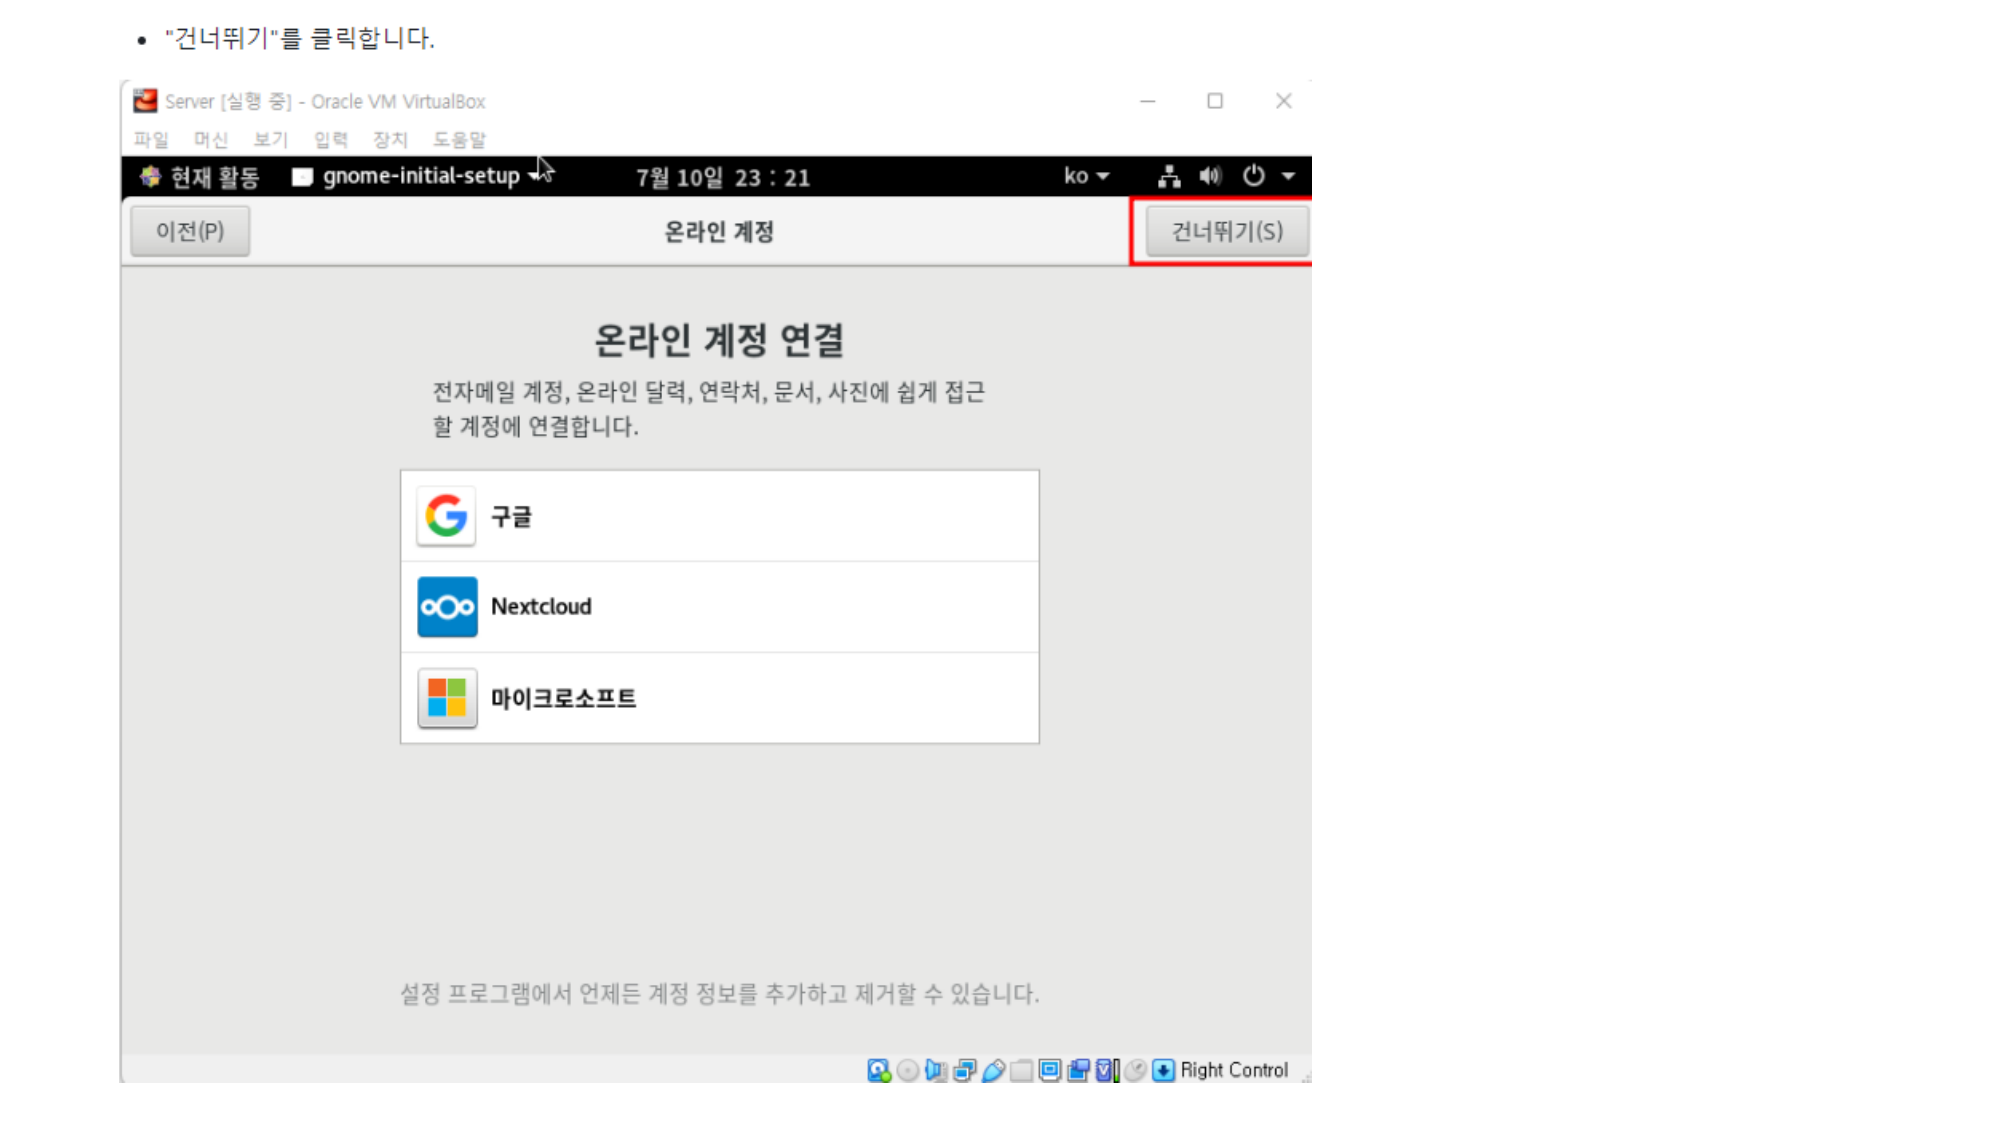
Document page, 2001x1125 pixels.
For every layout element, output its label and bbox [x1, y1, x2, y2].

picture [119, 13, 1312, 1083]
